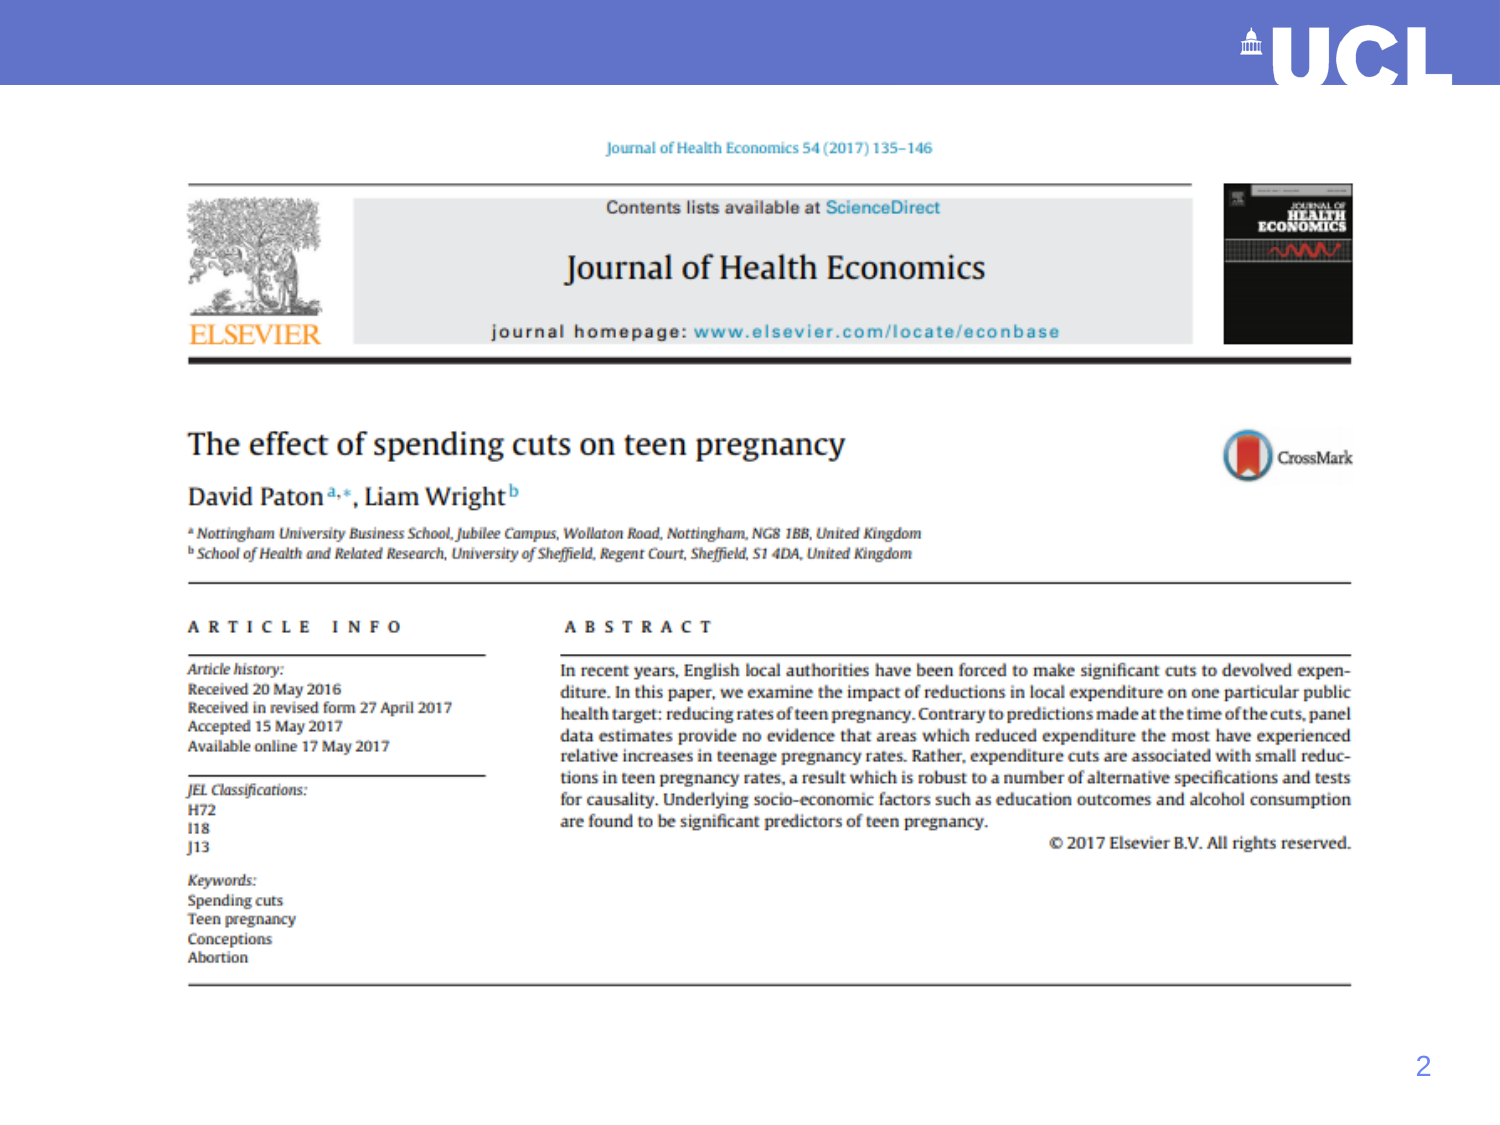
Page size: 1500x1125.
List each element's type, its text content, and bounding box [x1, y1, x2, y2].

slide_number 1 [1281, 1039, 1447, 1118]
picture [104, 115, 1395, 1010]
